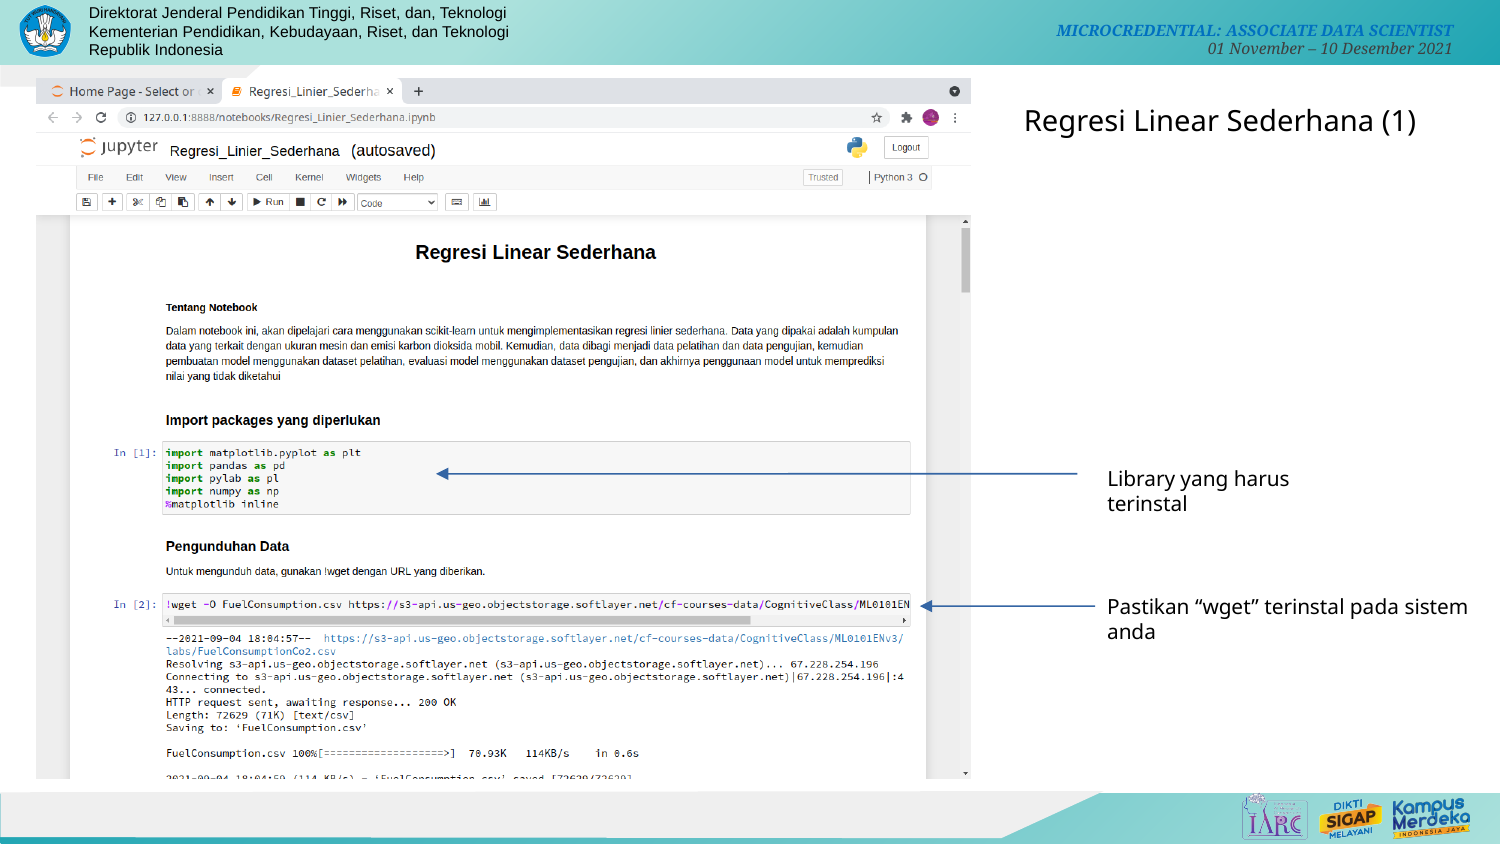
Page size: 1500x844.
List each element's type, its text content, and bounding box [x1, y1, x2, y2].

picture [16, 3, 74, 61]
text_box Pastikan “wget” terinstal pada sistem anda [1092, 585, 1500, 626]
picture [1237, 790, 1312, 843]
text_box Regresi Linear Sederhana (1) [991, 72, 1449, 167]
text_box Library yang harus terinstal [1092, 458, 1369, 499]
picture [1319, 796, 1382, 842]
picture [1393, 798, 1470, 839]
picture [35, 77, 972, 779]
